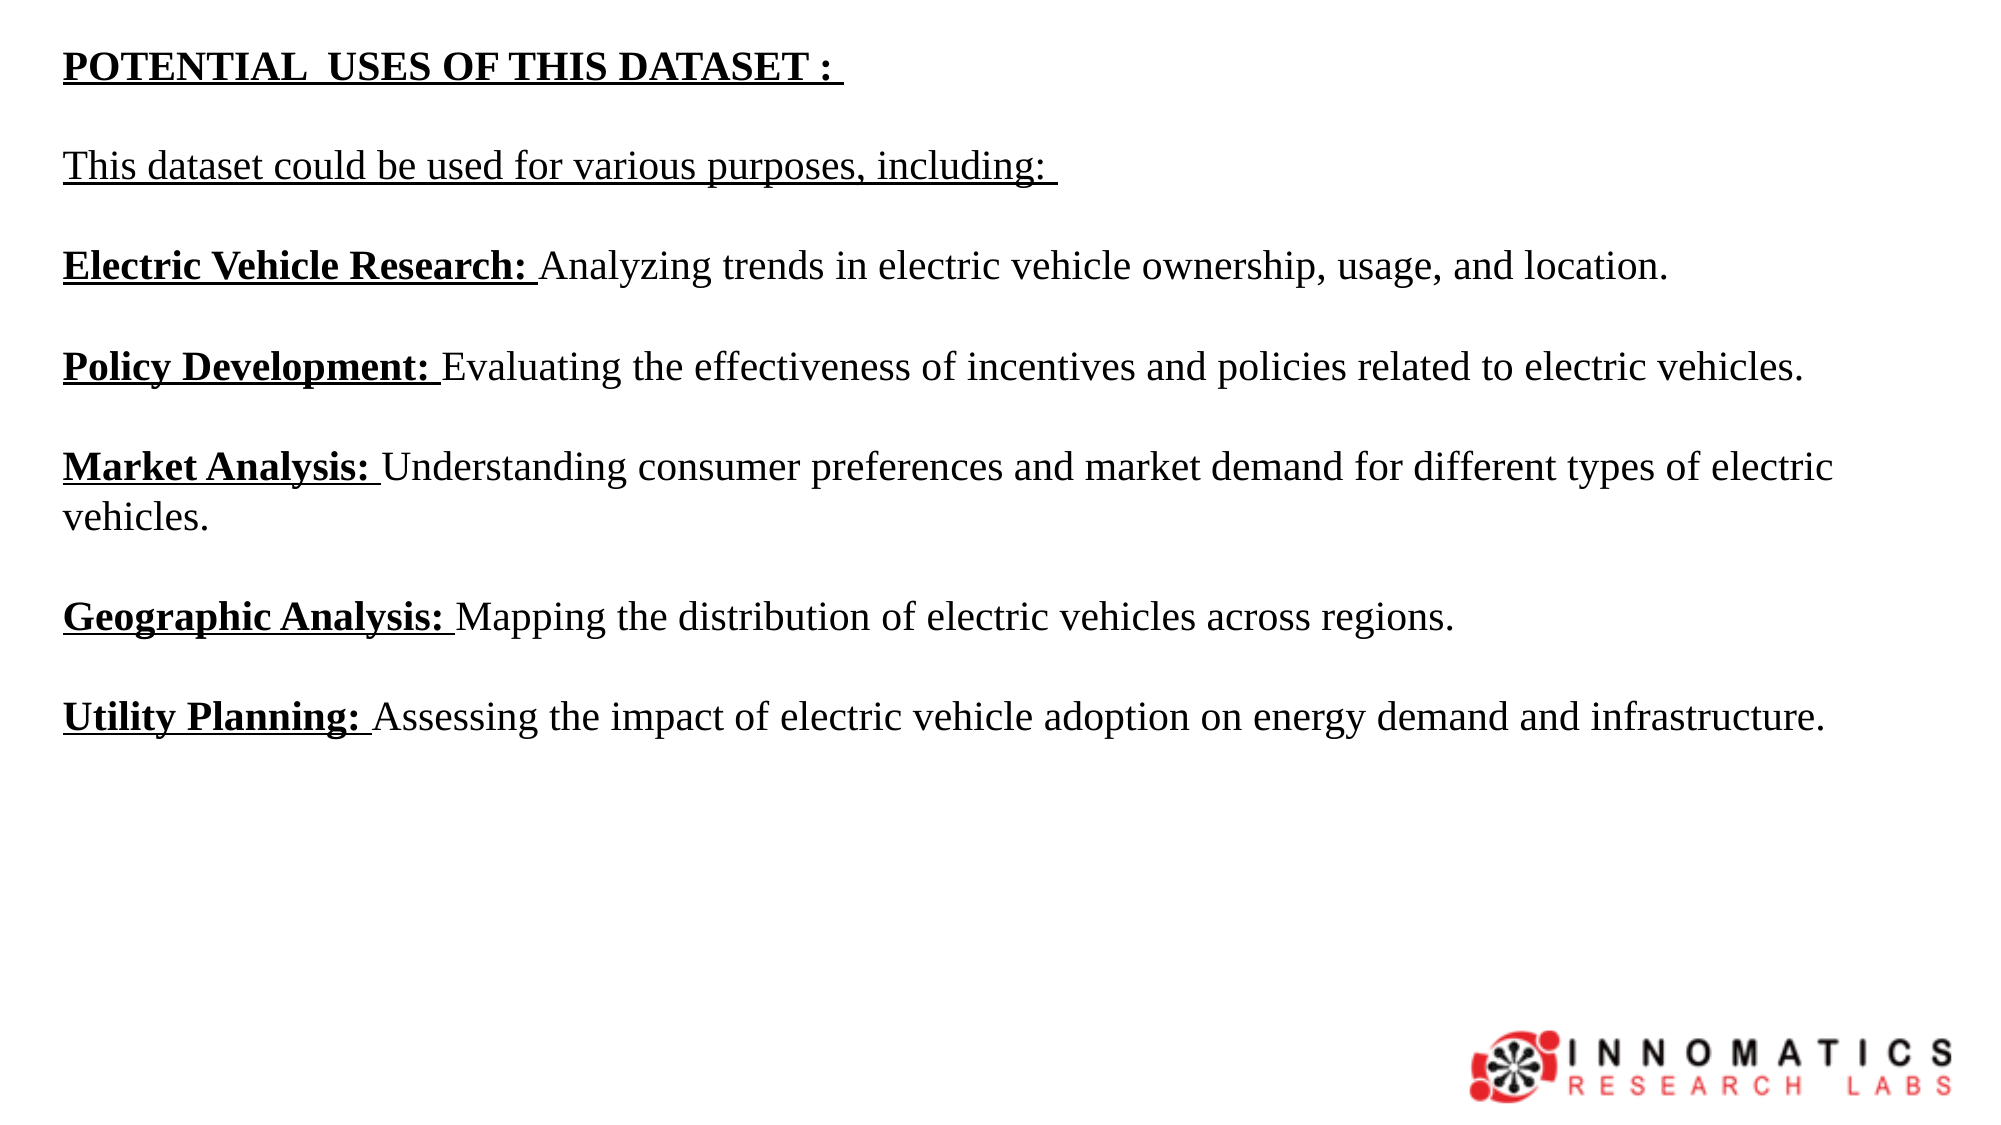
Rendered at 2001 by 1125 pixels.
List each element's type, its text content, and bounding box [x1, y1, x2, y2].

picture [1445, 1014, 1975, 1125]
text_box POTENTIAL USES OF THIS DATASET : This dataset could be used for various purposes, including: Electric Vehicle Research: Analyzing trends in electric vehicle ownership, usage, and location. Policy Development: Evaluating the effectiveness of incentives and policies related to electric vehicles. Market Analysis: Understanding consumer preferences and market demand for different types of electric vehicles. Geographic Analysis: Mapping the distribution of electric vehicles across regions. Utility Planning: Assessing the impact of electric vehicle adoption on energy demand and infrastructure. [47, 30, 1907, 746]
